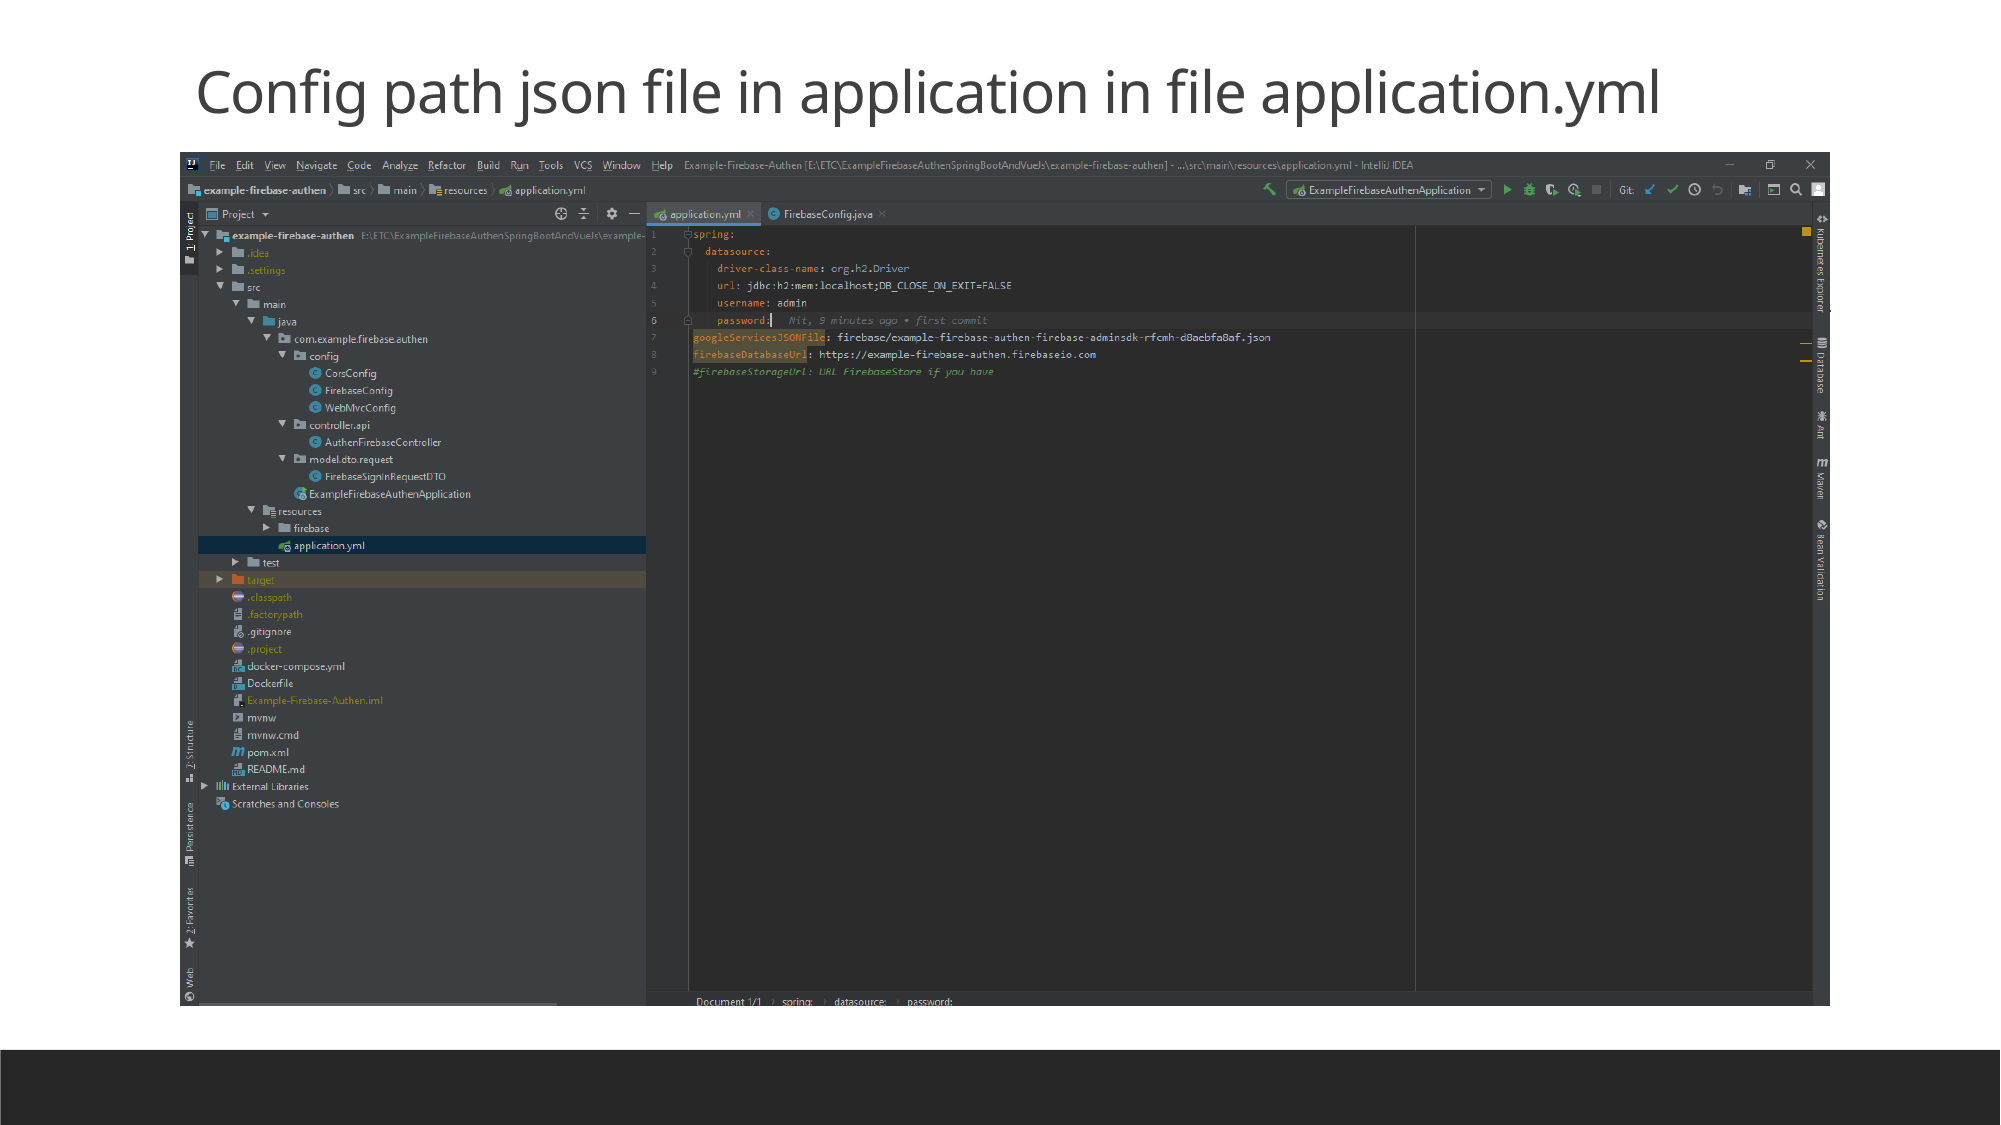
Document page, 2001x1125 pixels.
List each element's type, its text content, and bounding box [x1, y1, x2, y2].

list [179, 152, 1831, 1006]
title Config path json file in application in file application.yml [180, 17, 1830, 134]
